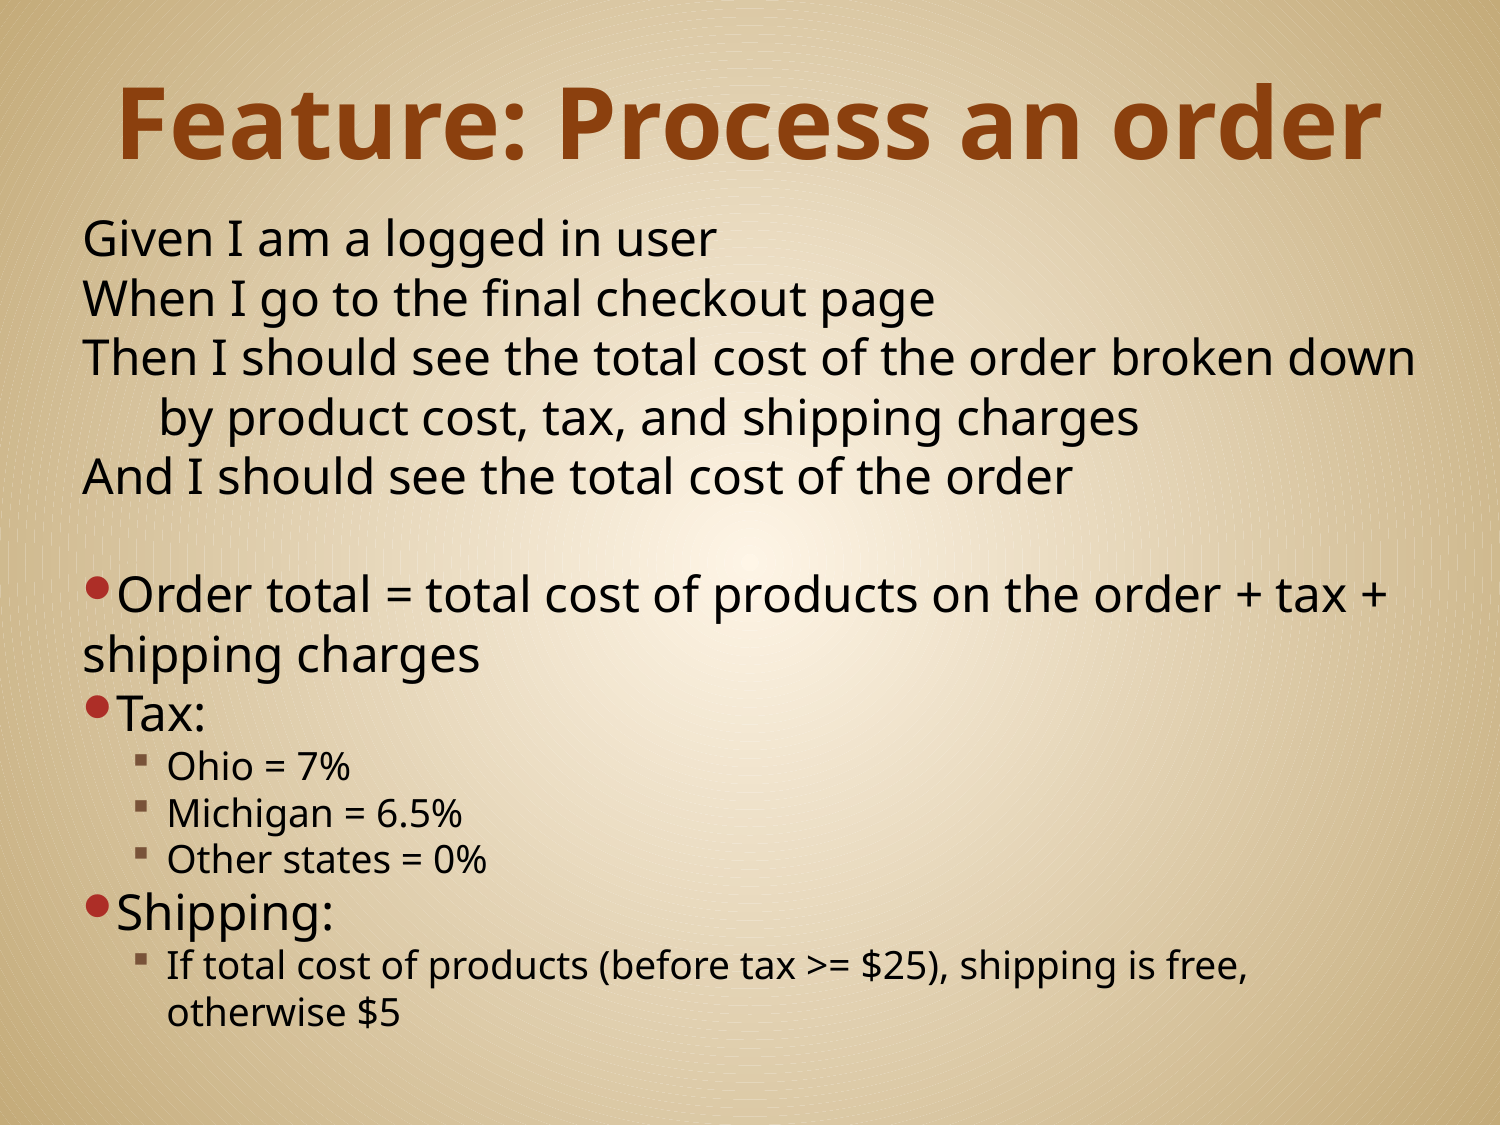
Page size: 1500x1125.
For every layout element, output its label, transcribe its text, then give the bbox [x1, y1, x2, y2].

list Given I am a logged in user When I go to the final checkout page Then I should see the total cost of the order broken down by product cost, tax, and shipping charges And I should see the total cost of the order Order total = total cost of products on the order + tax + shipping charges Tax: Ohio = 7% Michigan = 6.5% Other states = 0% Shipping: If total cost of products (before tax >= $25), shipping is free, otherwise $5 [75, 200, 1425, 1100]
title Feature: Process an order [75, 50, 1425, 188]
